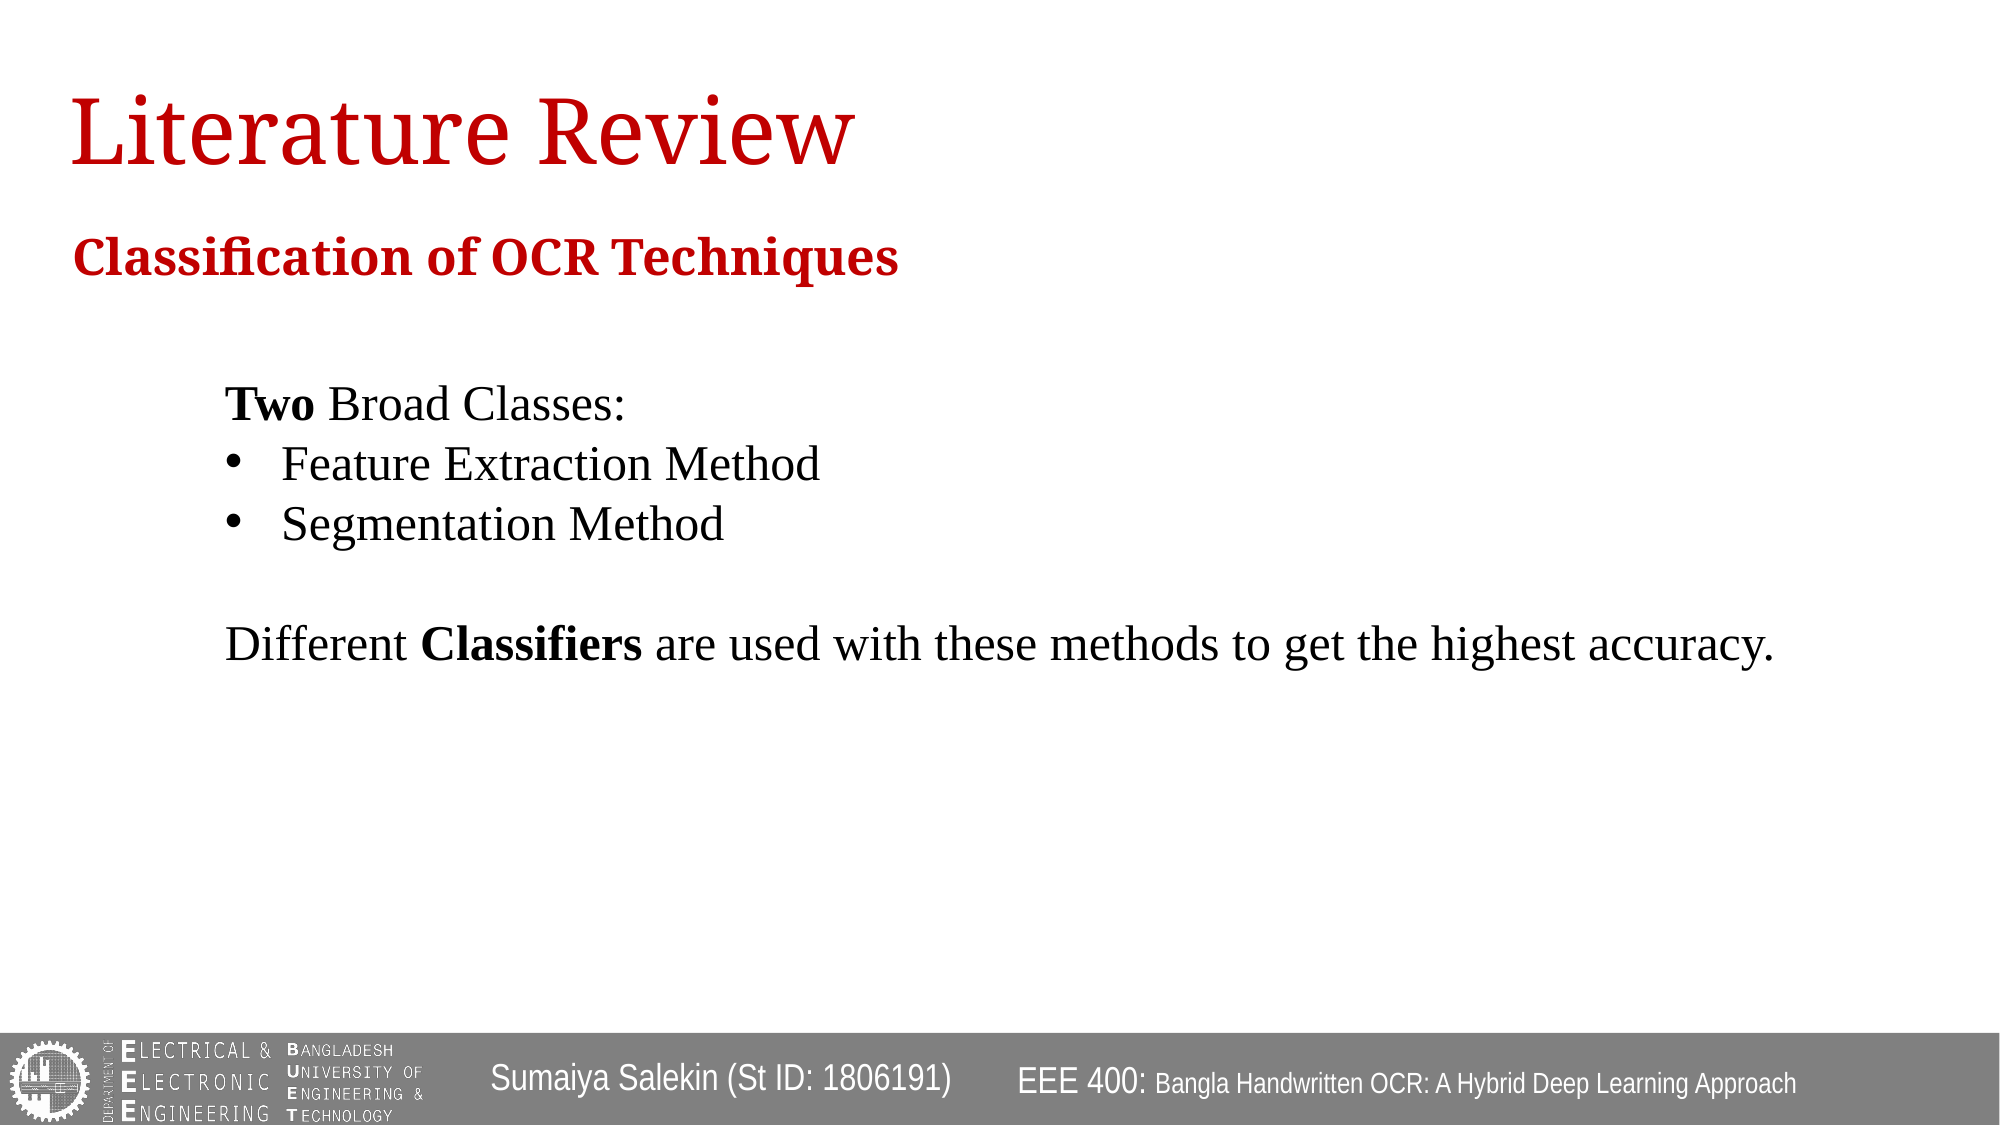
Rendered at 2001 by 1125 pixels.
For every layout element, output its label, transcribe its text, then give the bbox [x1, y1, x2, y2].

title Literature Review [54, 75, 1949, 195]
slide_number Sumaiya Salekin (St ID: 1806191) [475, 1045, 1027, 1119]
text_box Two Broad Classes: Feature Extraction Method Segmentation Method Different Classifiers are used with these methods to get the highest accuracy. [209, 363, 1833, 678]
footer EEE 400: Bangla Handwritten OCR: A Hybrid Deep Learning Approach [981, 1048, 1833, 1119]
list Classification of OCR Techniques [51, 215, 922, 297]
picture [8, 1039, 437, 1123]
